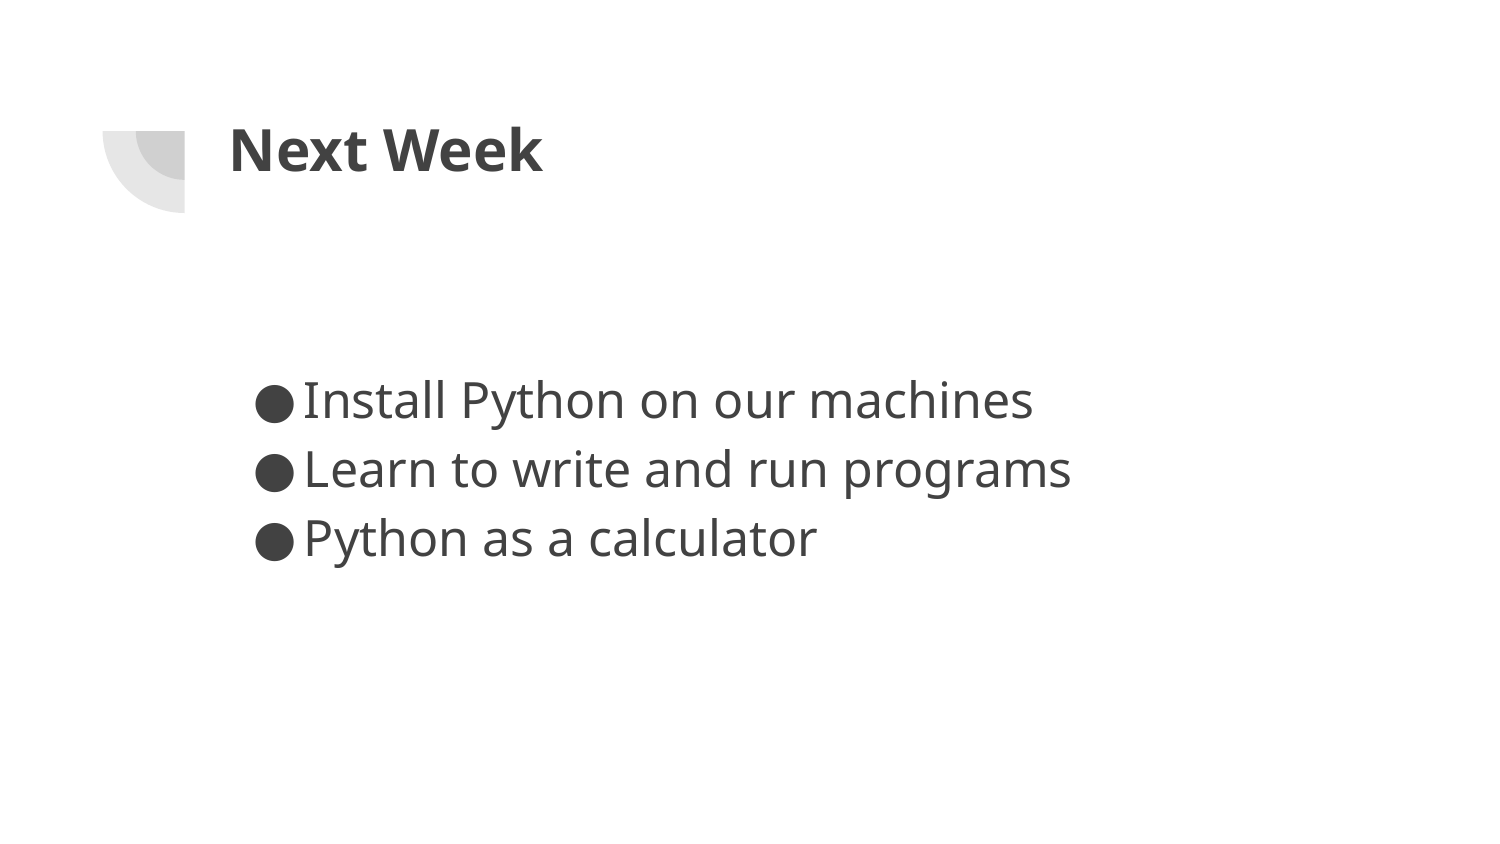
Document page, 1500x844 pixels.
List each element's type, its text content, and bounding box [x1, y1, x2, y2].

list Install Python on our machines Learn to write and run programs Python as a calculator [213, 344, 1167, 744]
title Next Week [213, 98, 758, 344]
